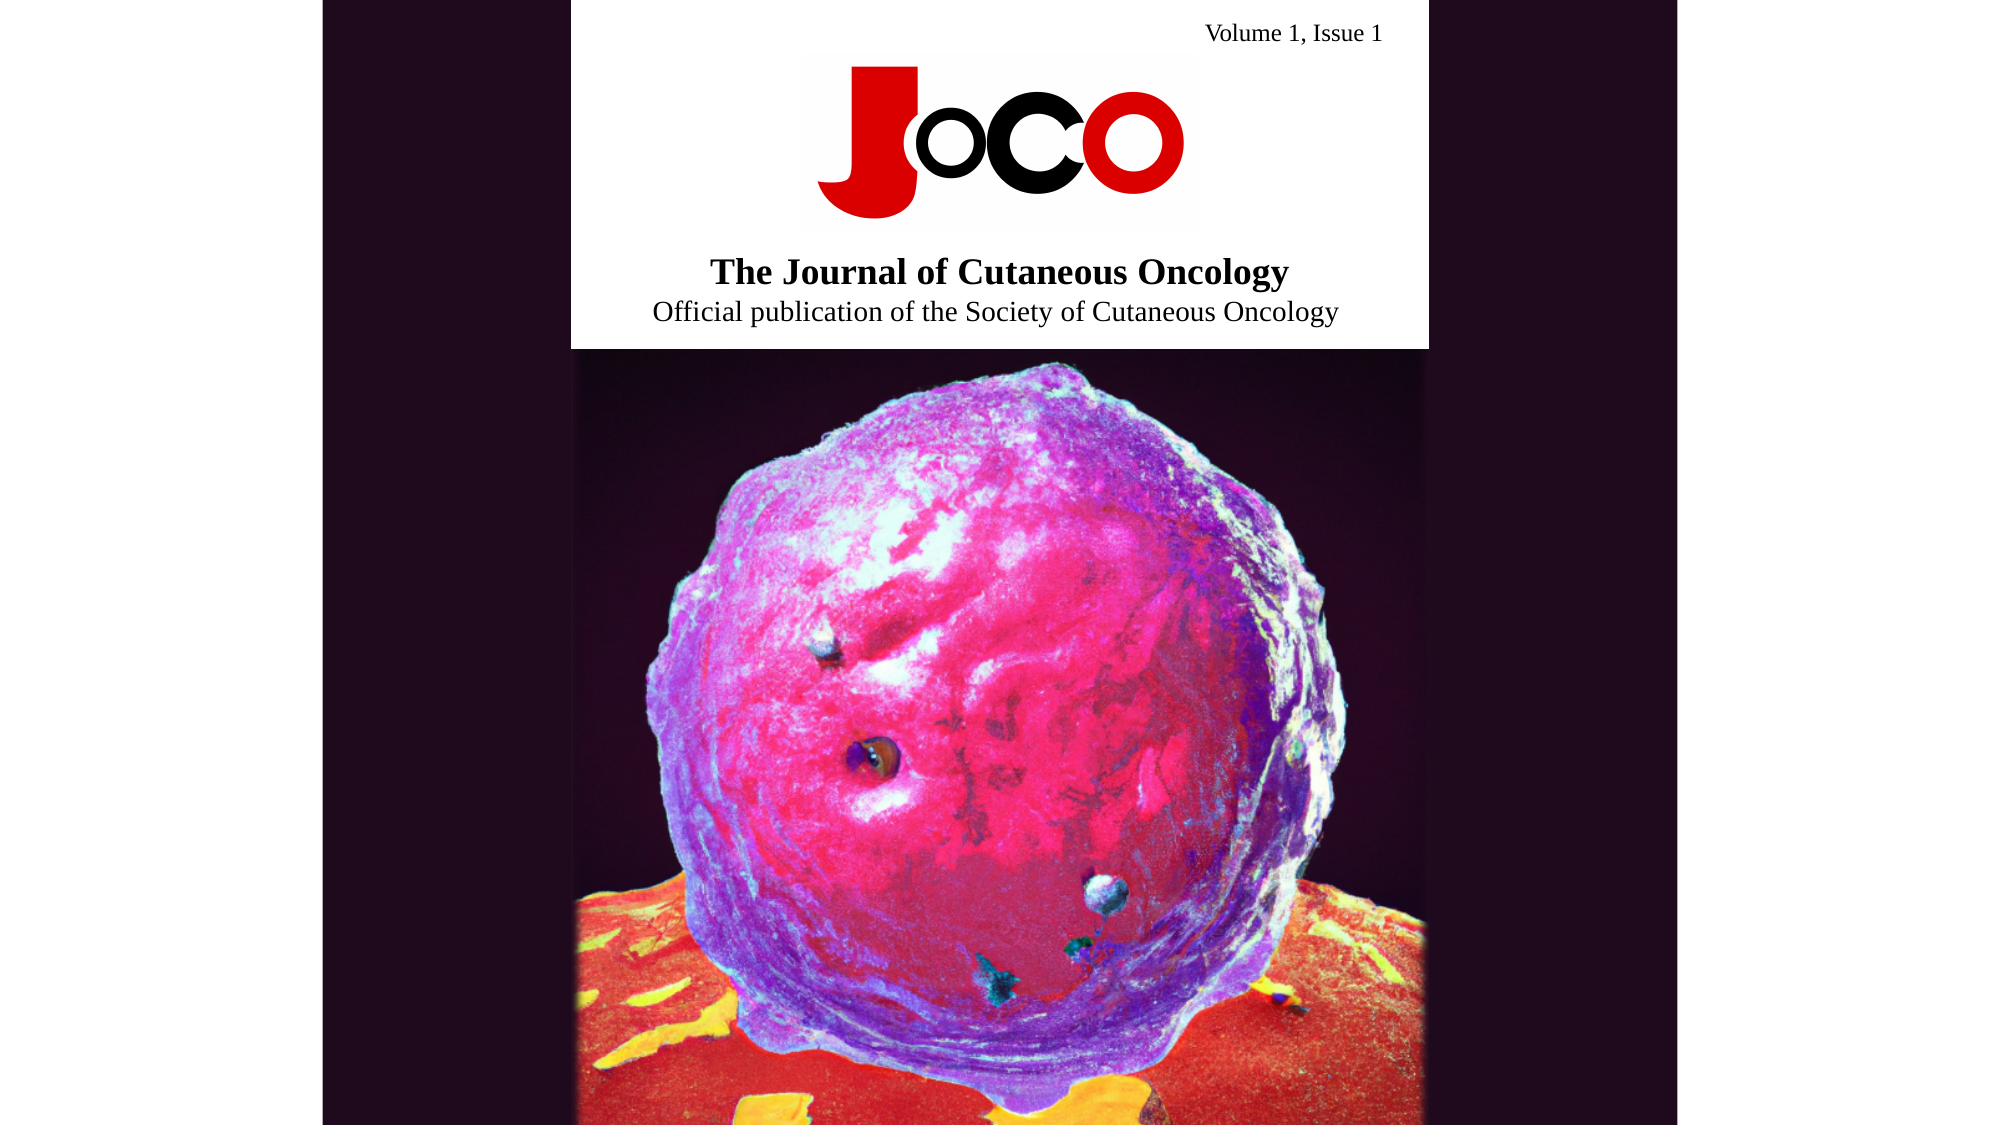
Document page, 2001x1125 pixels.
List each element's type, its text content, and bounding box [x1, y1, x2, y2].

text_box [1429, 0, 1678, 1125]
text_box Volume 1, Issue 1 [1189, 9, 1399, 54]
text_box Official publication of the Society of Cutaneous Oncology [637, 284, 1363, 311]
text_box The Journal of Cutaneous Oncology [695, 239, 1305, 284]
text_box [571, 0, 1429, 311]
text_box [322, 0, 571, 1125]
picture [801, 53, 1199, 234]
picture [571, 311, 1429, 1125]
